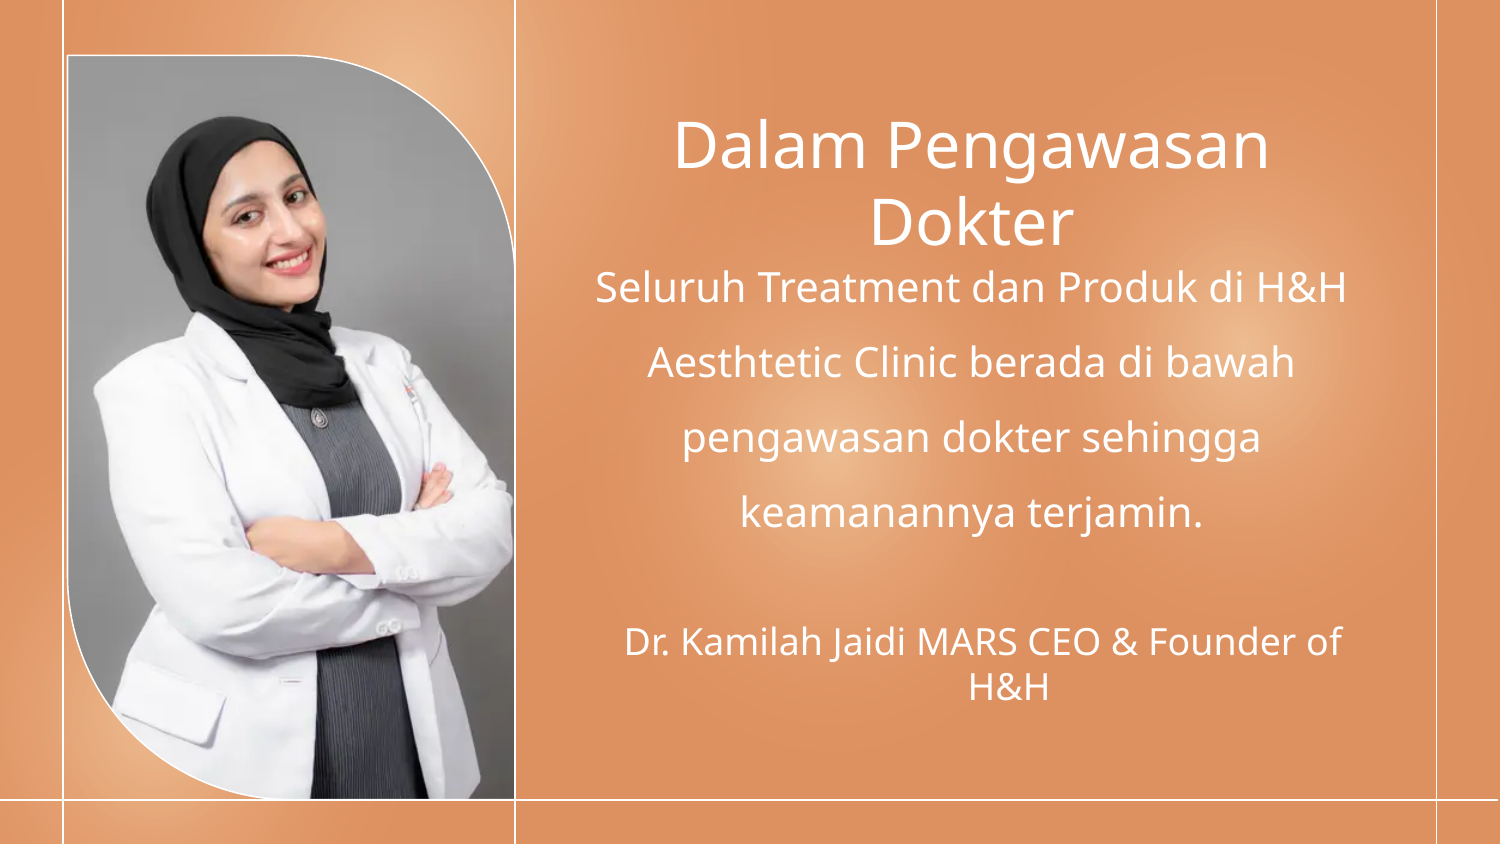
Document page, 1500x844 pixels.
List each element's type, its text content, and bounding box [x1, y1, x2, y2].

picture [0, 801, 62, 844]
picture [516, 801, 1436, 844]
picture [64, 801, 514, 844]
text_box Dr. Kamilah Jaidi MARS CEO & Founder of H&H [561, 602, 1382, 696]
title Dalam Pengawasan Dokter [561, 88, 1382, 182]
picture [1437, 0, 1500, 844]
picture [516, 0, 1436, 799]
picture [0, 0, 62, 799]
picture [64, 0, 514, 800]
subtitle Seluruh Treatment dan Produk di H&H Aesthtetic Clinic berada di bawah pengawasan dokter sehingga keamanannya terjamin. [561, 220, 1383, 725]
